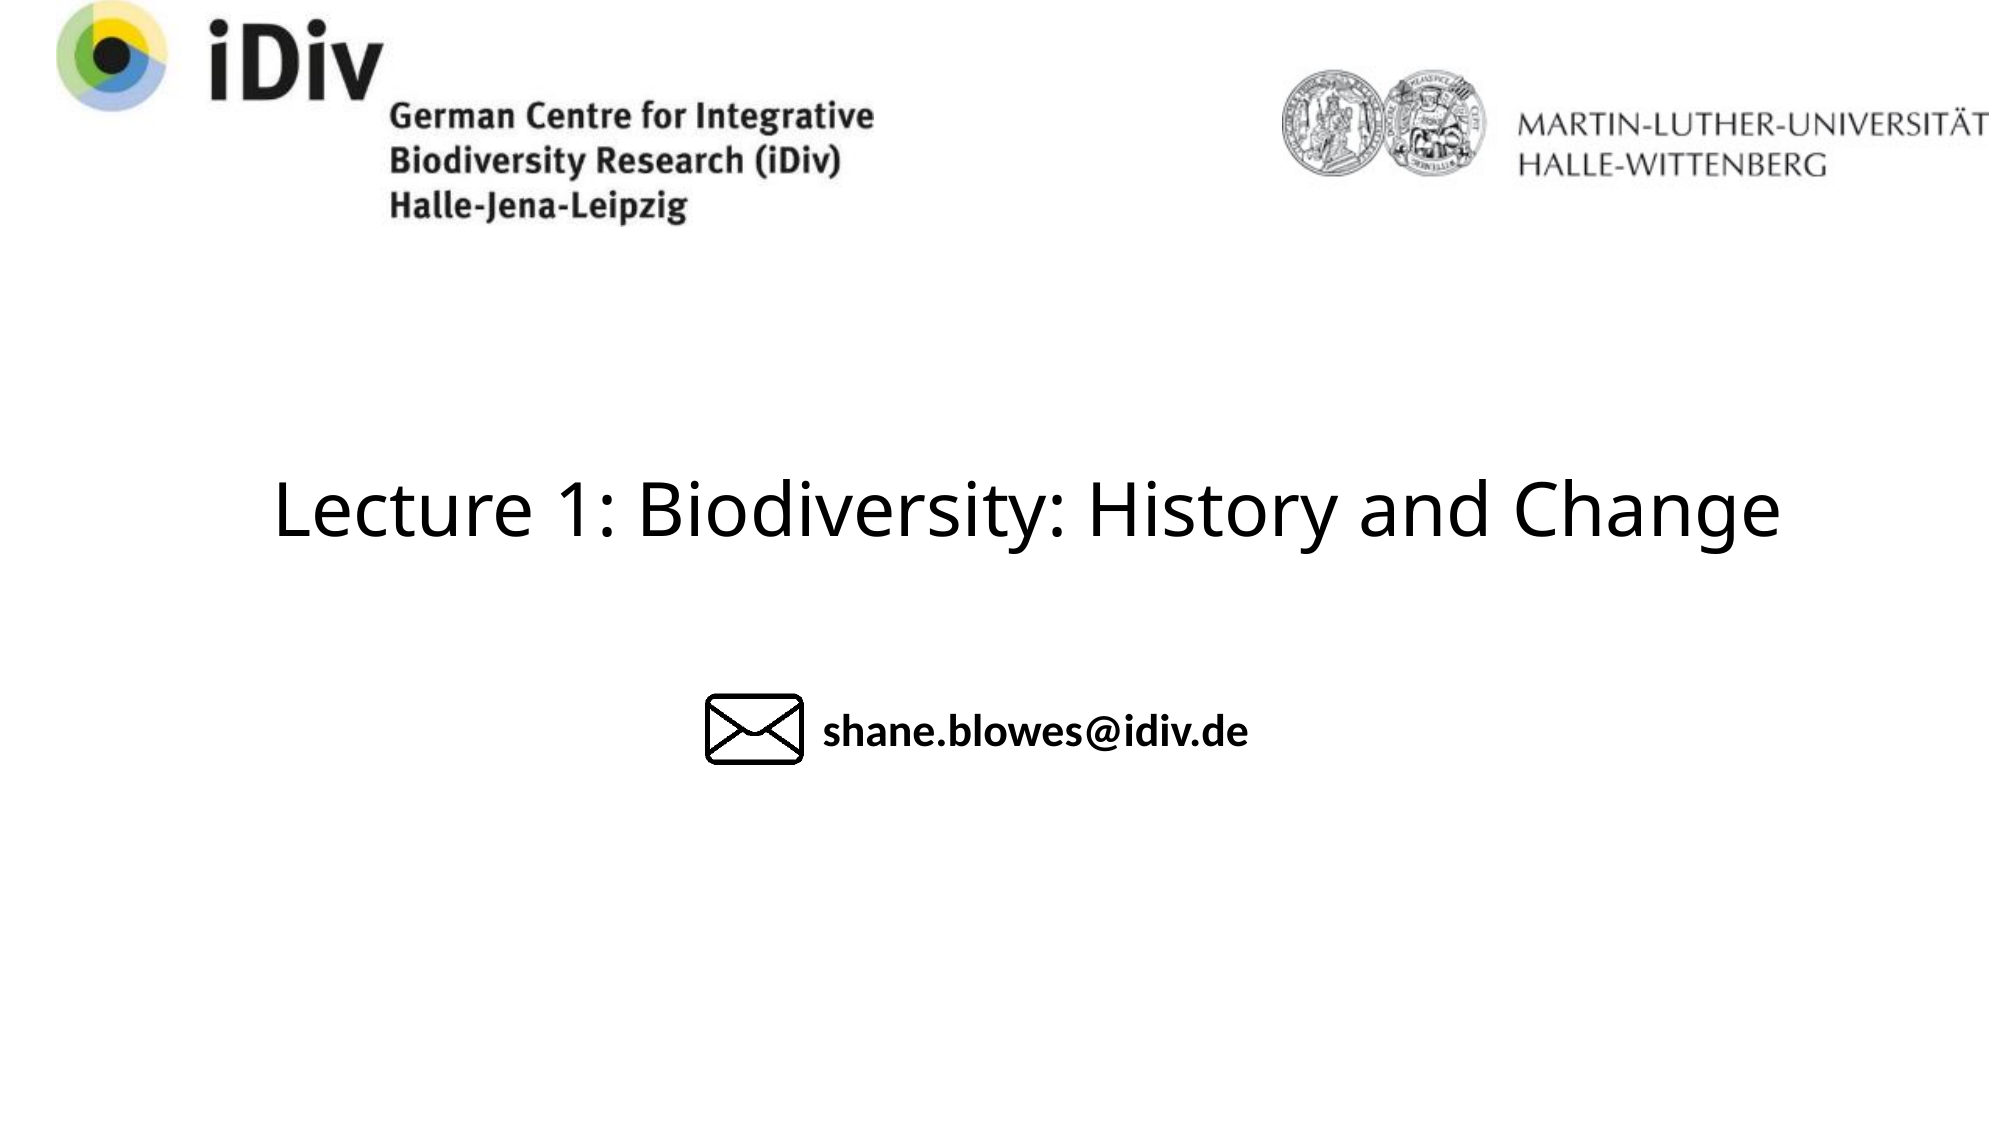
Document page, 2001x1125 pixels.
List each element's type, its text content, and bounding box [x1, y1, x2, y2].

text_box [702, 691, 1267, 766]
picture [55, 0, 874, 227]
text_box Lecture 1: Biodiversity: History and Change [116, 453, 1940, 692]
picture [1282, 0, 1989, 253]
